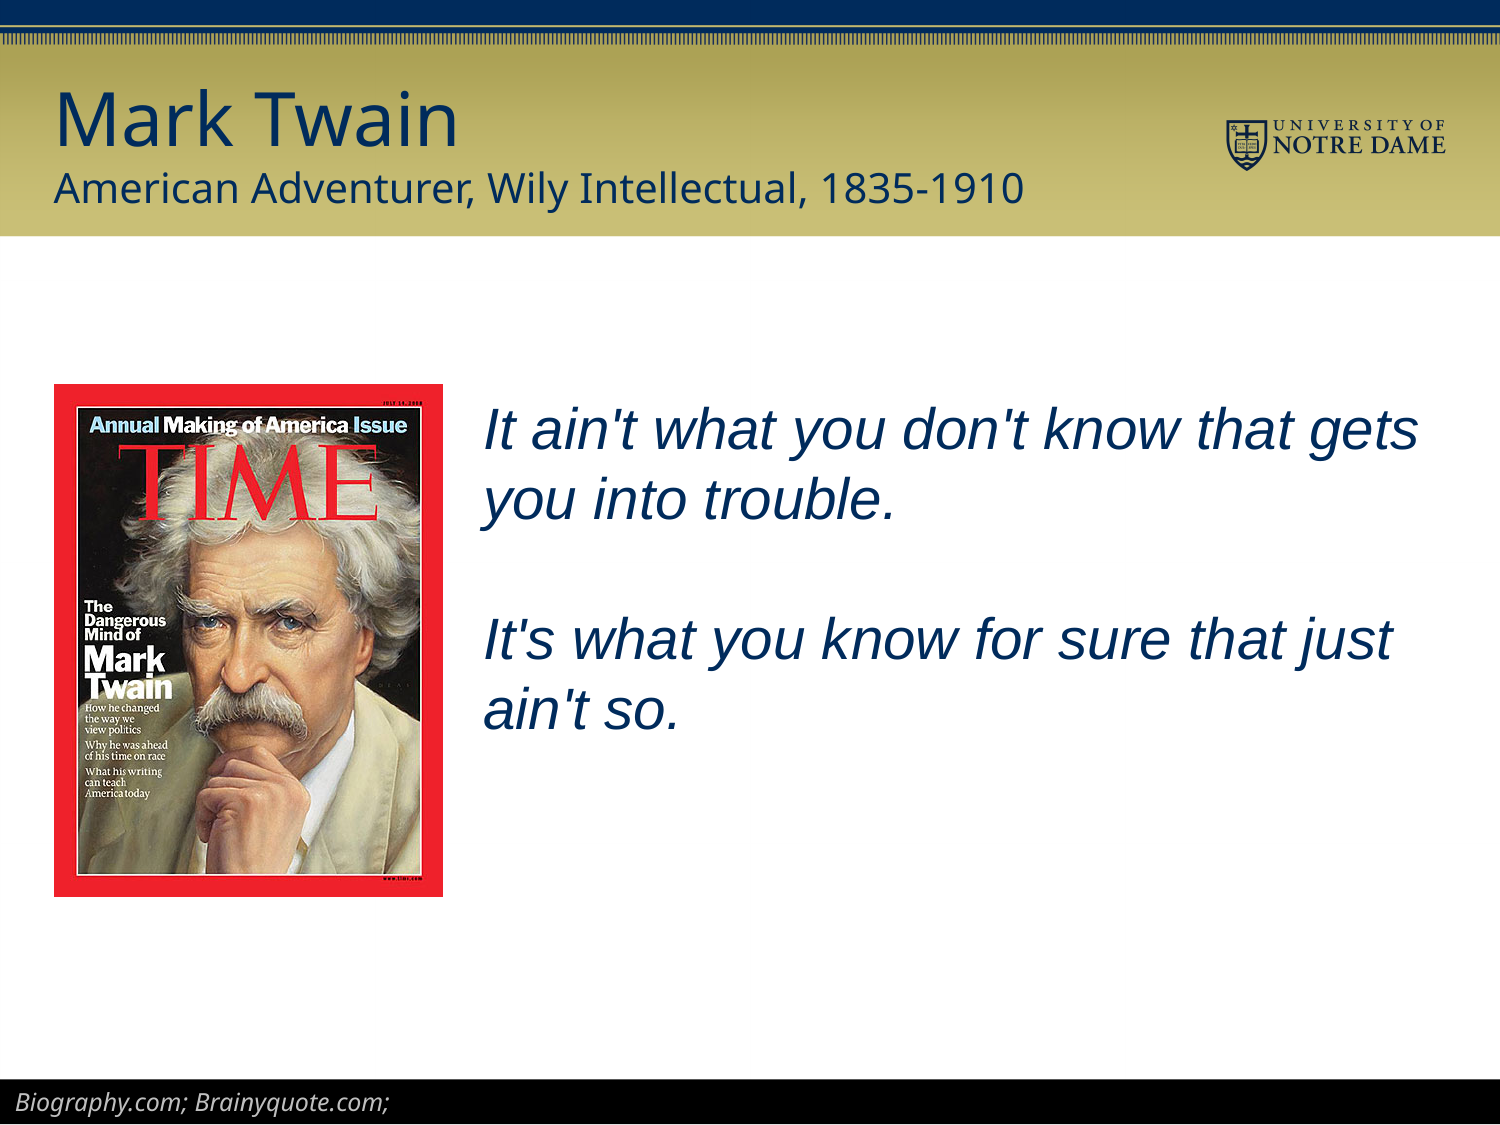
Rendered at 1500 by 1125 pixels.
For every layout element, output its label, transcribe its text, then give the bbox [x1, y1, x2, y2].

text_box Mark Twain American Adventurer, Wily Intellectual, 1835-1910 [38, 48, 1239, 236]
picture [0, 0, 1500, 1079]
list It ain't what you don't know that gets you into trouble. It's what you know for sure that just ain't so. [468, 384, 1450, 897]
text_box Biography.com; Brainyquote.com; [0, 1079, 1500, 1125]
